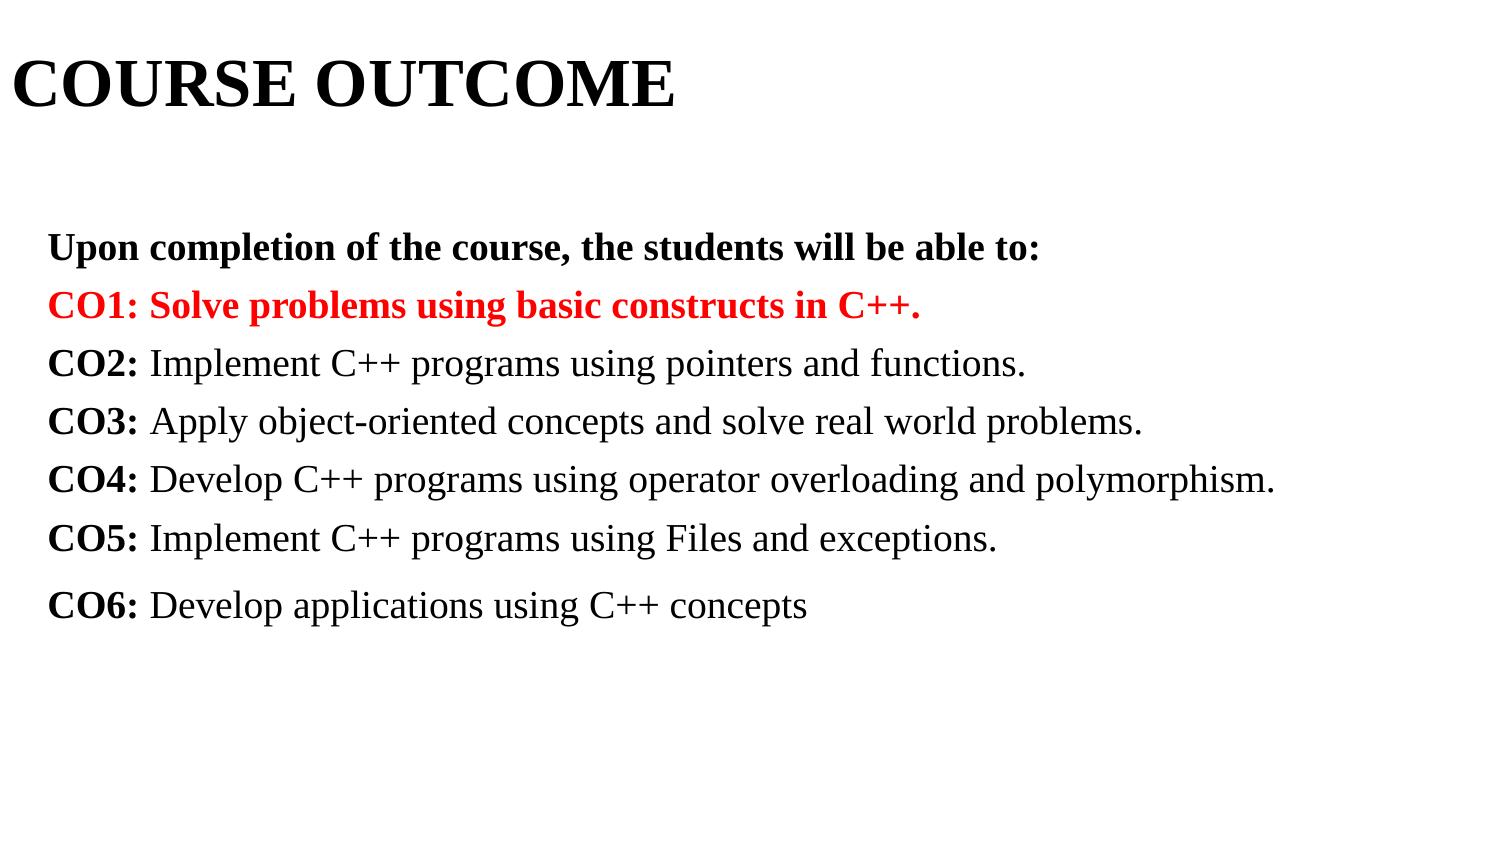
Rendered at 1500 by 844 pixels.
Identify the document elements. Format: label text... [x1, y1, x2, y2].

title COURSE OUTCOME [0, 2, 1294, 166]
list Upon completion of the course, the students will be able to: CO1: Solve problems using basic constructs in C++. CO2: Implement C++ programs using pointers and functions. CO3: Apply object-oriented concepts and solve real world problems. CO4: Develop C++ programs using operator overloading and polymorphism. CO5: Implement C++ programs using Files and exceptions. CO6: Develop applications using C++ concepts [36, 220, 1467, 657]
